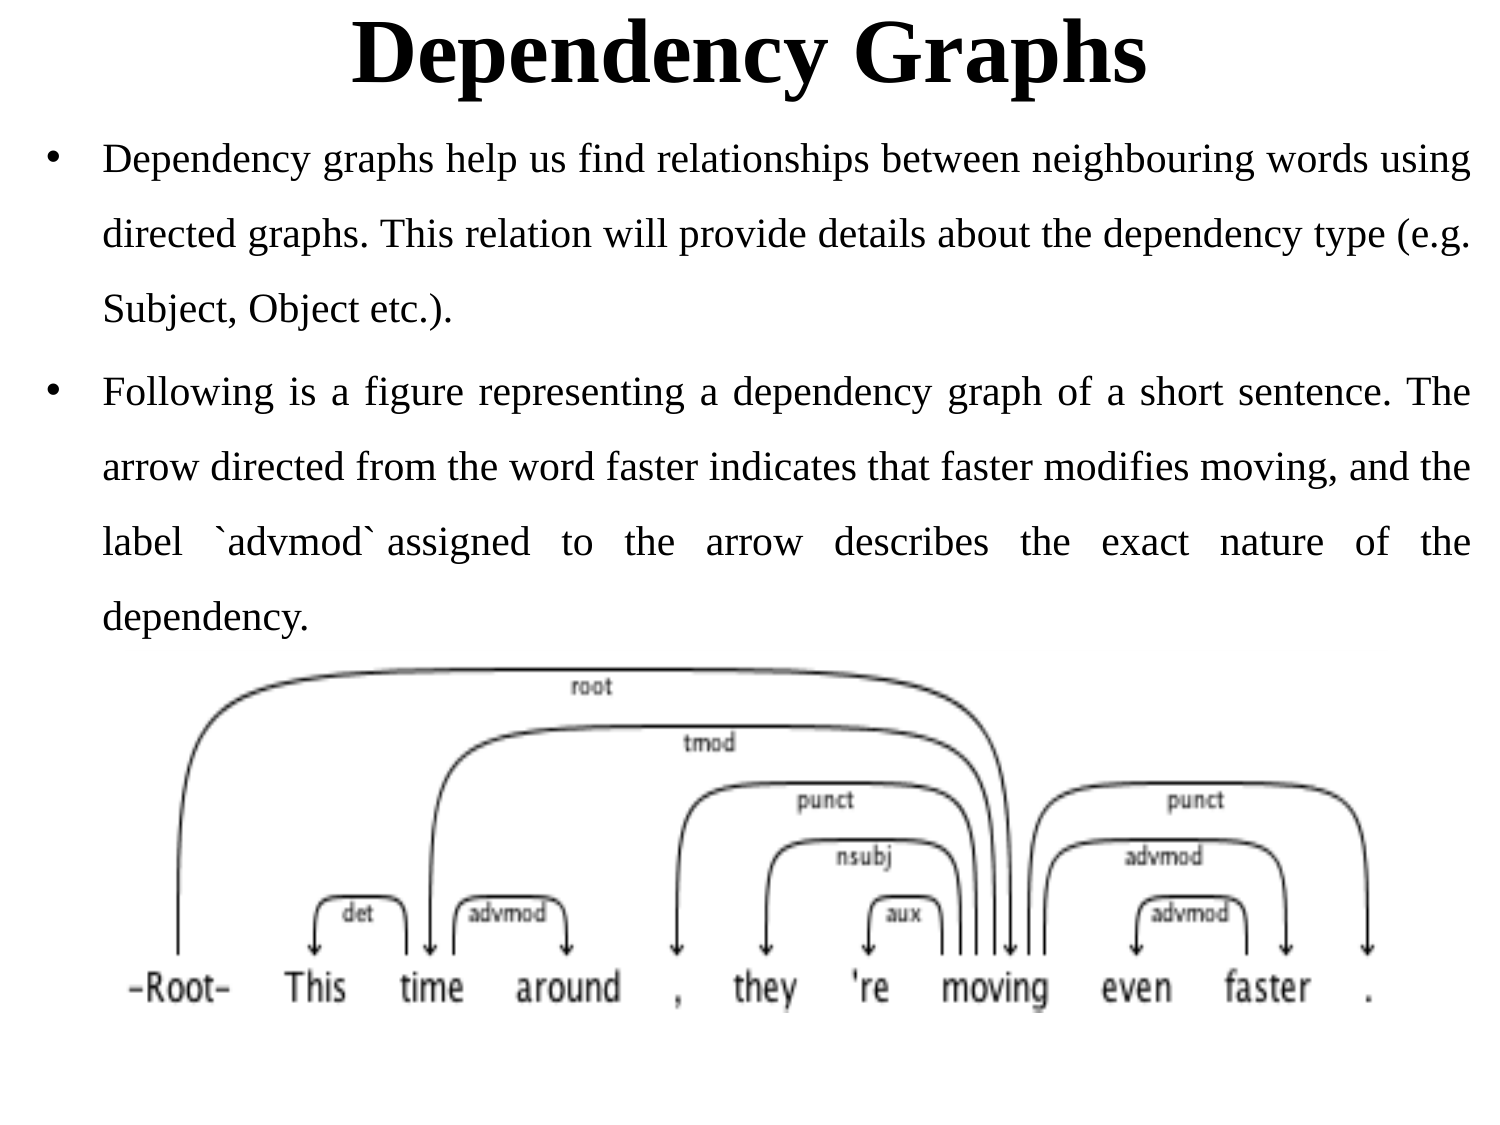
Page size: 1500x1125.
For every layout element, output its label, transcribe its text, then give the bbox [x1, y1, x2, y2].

title Dependency Graphs [74, 0, 1426, 93]
list Dependency graphs help us find relationships between neighbouring words using directed graphs. This relation will provide details about the dependency type (e.g. Subject, Object etc.). Following is a figure representing a dependency graph of a short sentence. The arrow directed from the word faster indicates that faster modifies moving, and the label `advmod` assigned to the arrow describes the exact nature of the dependency. [30, 98, 1488, 1102]
picture [124, 649, 1388, 1013]
